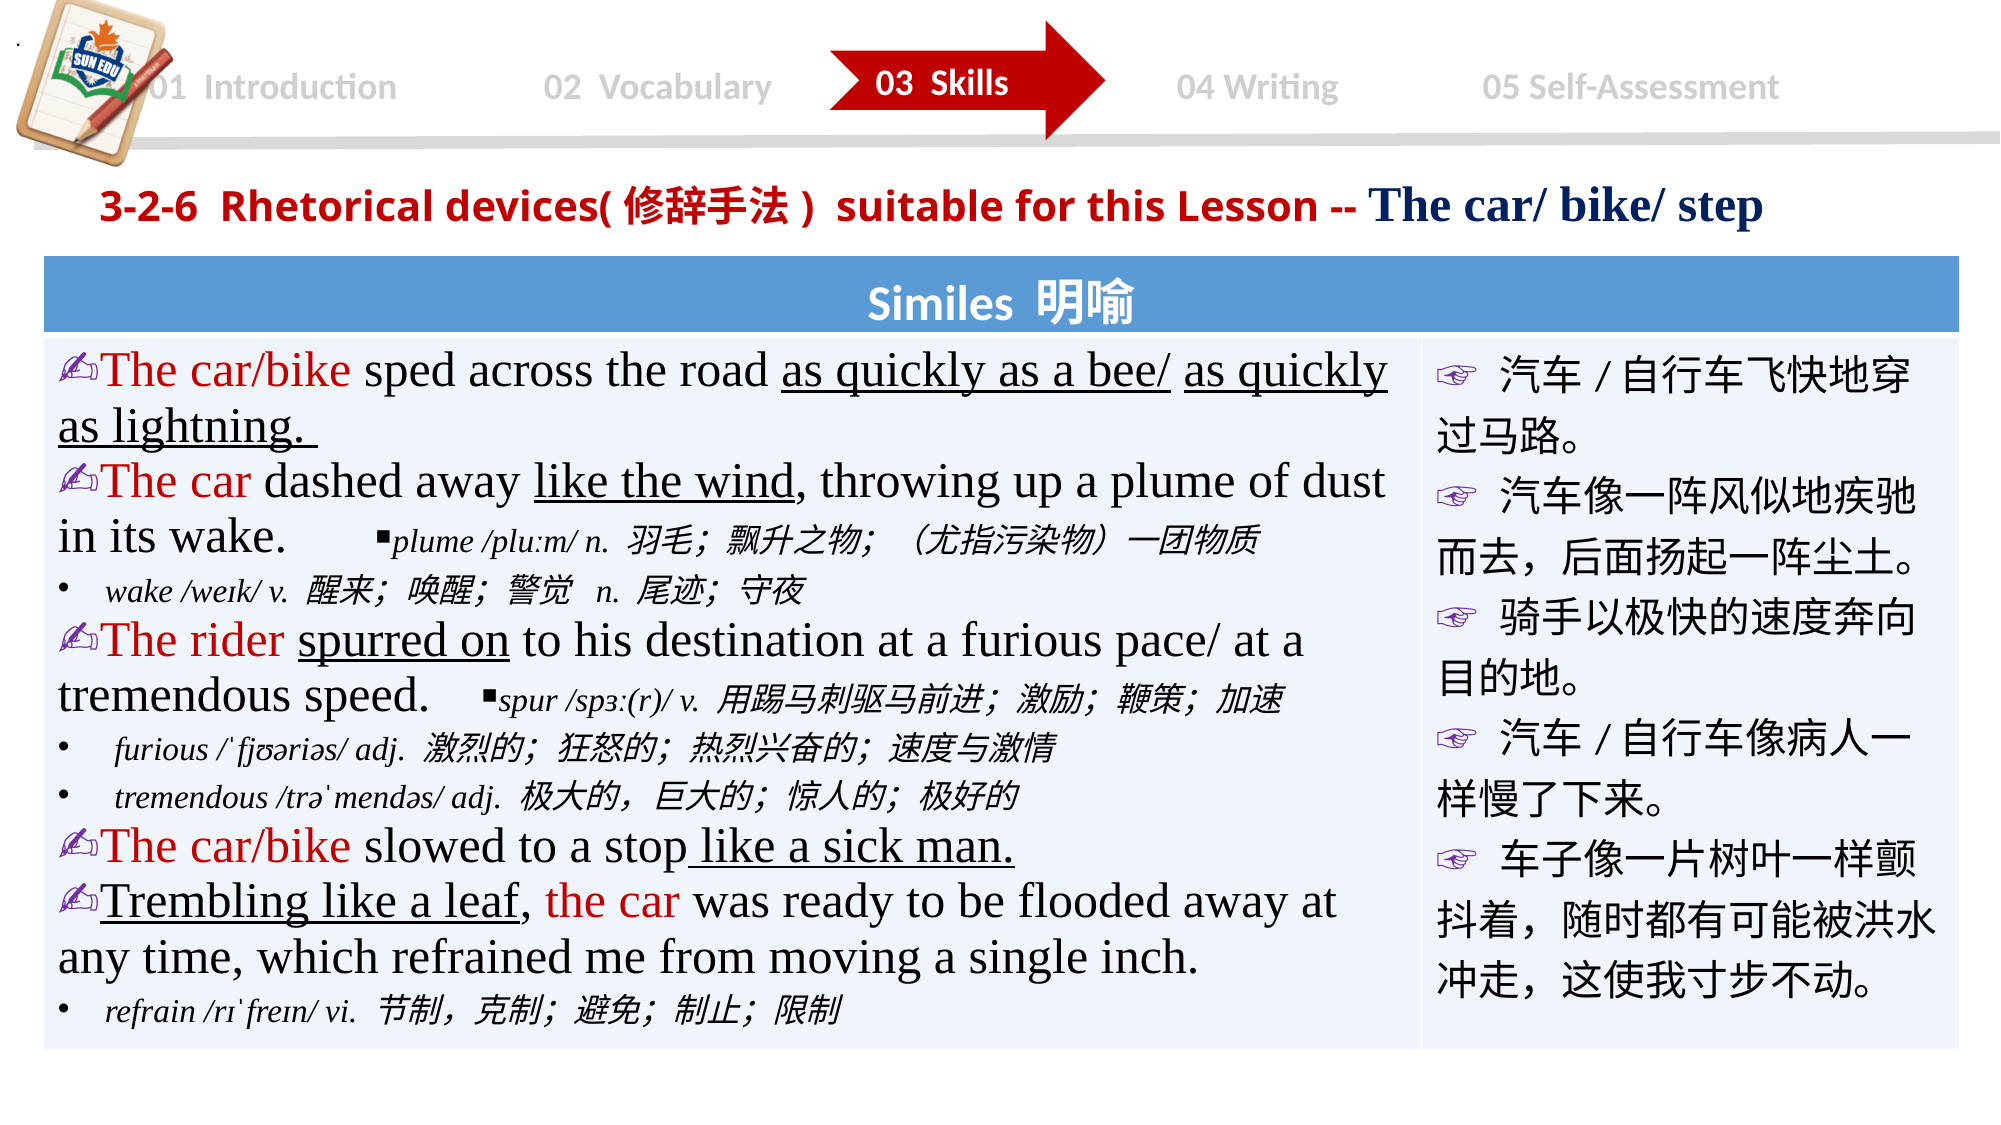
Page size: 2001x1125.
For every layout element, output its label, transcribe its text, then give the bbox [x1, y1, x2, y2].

table_cell ☞ 汽车/自行车飞快地穿过马路。 ☞ 汽车像一阵风似地疾驰而去，后面扬起一阵尘土。 ☞ 骑手以极快的速度奔向目的地。 ☞ 汽车/自行车像病人一样慢了下来。 ☞ 车子像一片树叶一样颤抖着，随时都有可能被洪水冲走，这使我寸步不动。 [1422, 338, 1959, 1049]
table_header Similes 明喻 [44, 256, 1959, 332]
text_box 01 Introduction 02 Vocabulary 03 Skills 04 Writing 05 Self-Assessment [165, 42, 1045, 117]
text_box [165, 137, 2000, 144]
table_cell ✍The car/bike sped across the road as quickly as a bee/ as quickly as lightning. ✍The car dashed away like the wind, throwing up a plume of dust in its wake. ▪plume /pluːm/ n. 羽毛；飘升之物；（尤指污染物）一团物质 wake /weɪk/ v. 醒来；唤醒；警觉 n. 尾迹；守夜 ✍The rider spurred on to his destination at a furious pace/ at a tremendous speed. ▪spur /spɜː(r)/ v. 用踢马刺驱马前进；激励；鞭策；加速 furious /ˈfjʊəriəs/ adj. 激烈的；狂怒的；热烈兴奋的；速度与激情 tremendous /trəˈmendəs/ adj. 极大的，巨大的；惊人的；极好的 ✍The car/bike slowed to a stop like a sick man. ✍Trembling like a leaf, the car was ready to be flooded away at any time, which refrained me from moving a single inch. refrain /rɪˈfreɪn/ vi. 节制，克制；避免；制止；限制 [44, 338, 1421, 1049]
text_box 01 Introduction 02 Vocabulary 03 Skills 04 Writing 05 Self-Assessment [1069, 42, 1926, 117]
picture [1, 0, 185, 177]
text_box 03 Skills [829, 20, 1106, 137]
text_box . [0, 16, 21, 59]
text_box 3-2-6 Rhetorical devices(修辞手法) suitable for this Lesson -- The car/ bike/ step [84, 164, 1885, 240]
